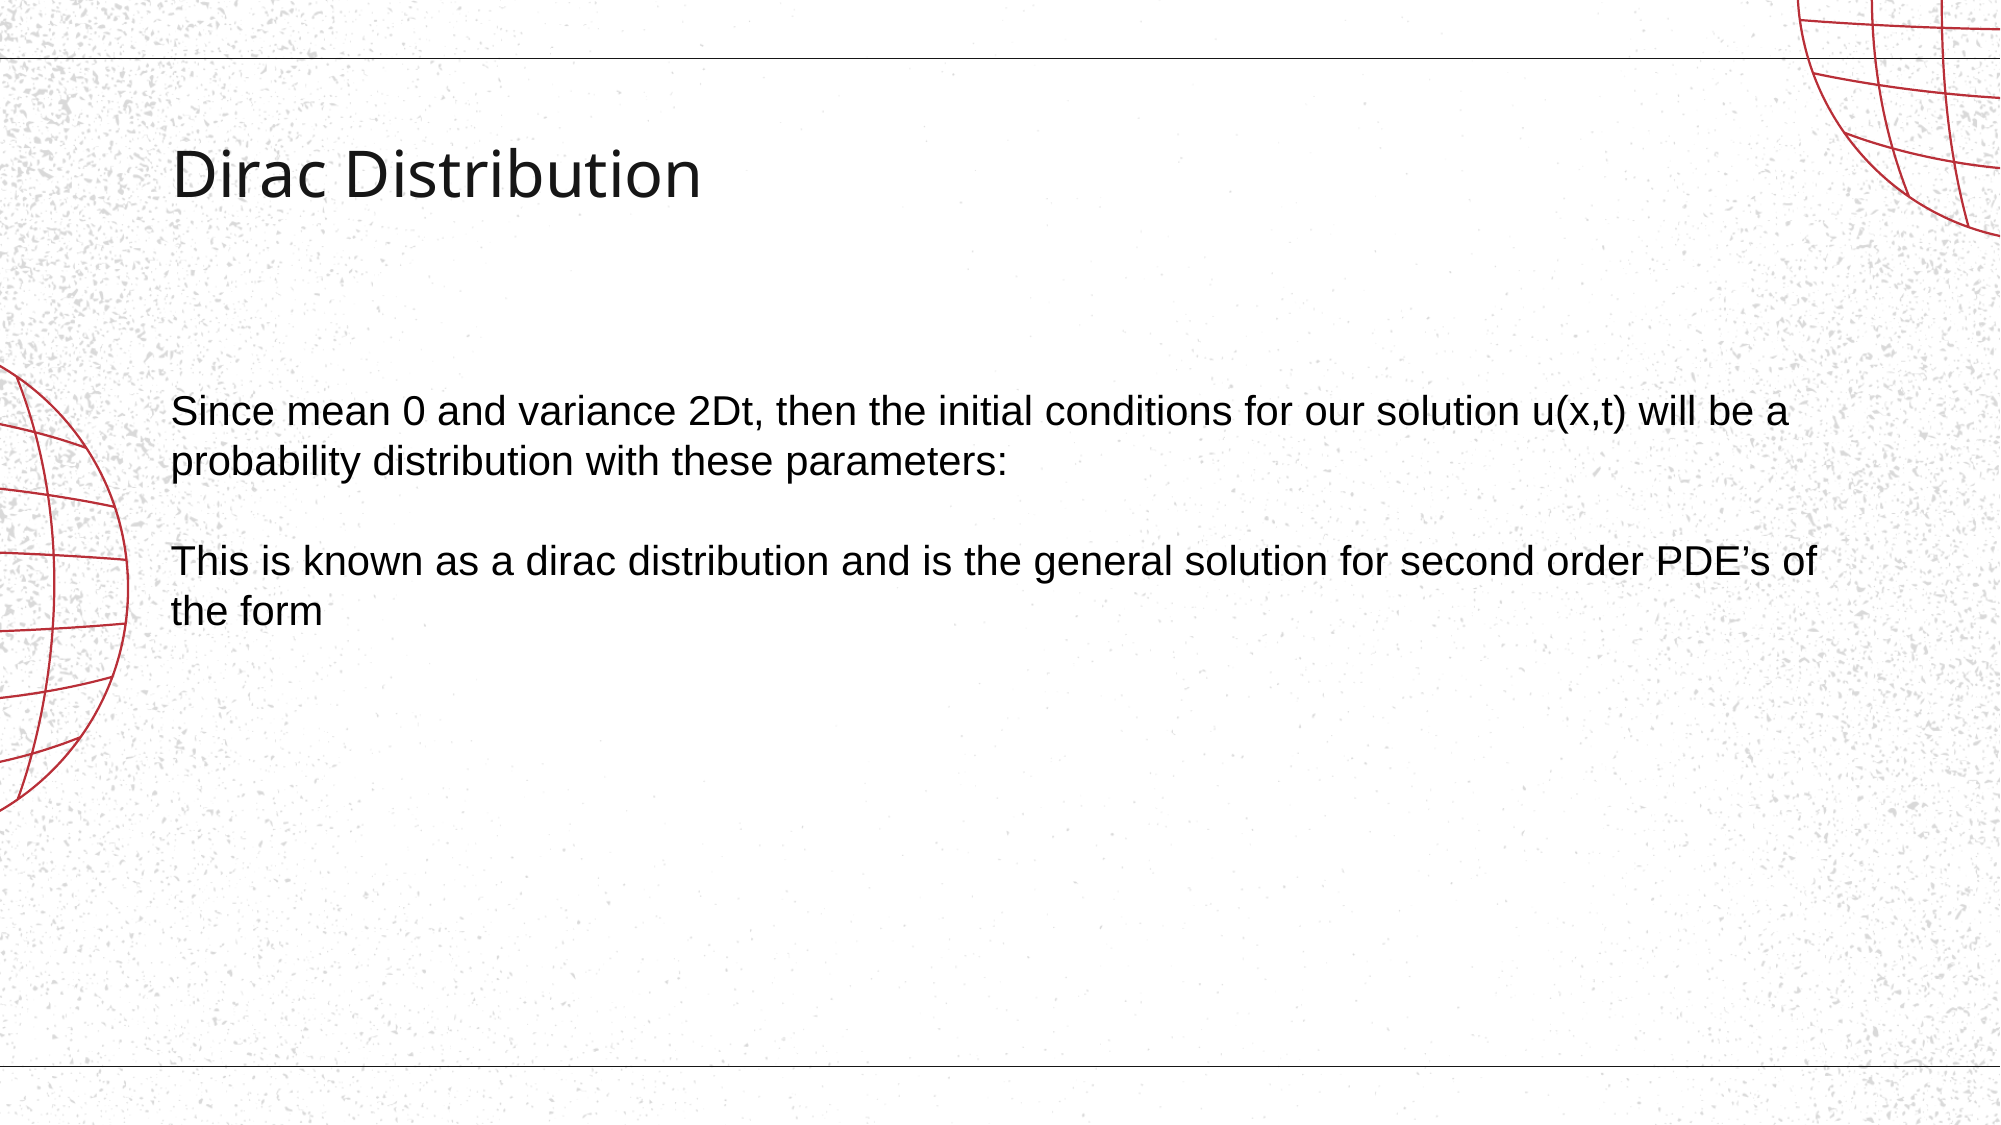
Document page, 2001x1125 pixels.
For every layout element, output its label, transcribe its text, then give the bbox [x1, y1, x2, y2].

title Dirac Distribution [155, 117, 1844, 243]
